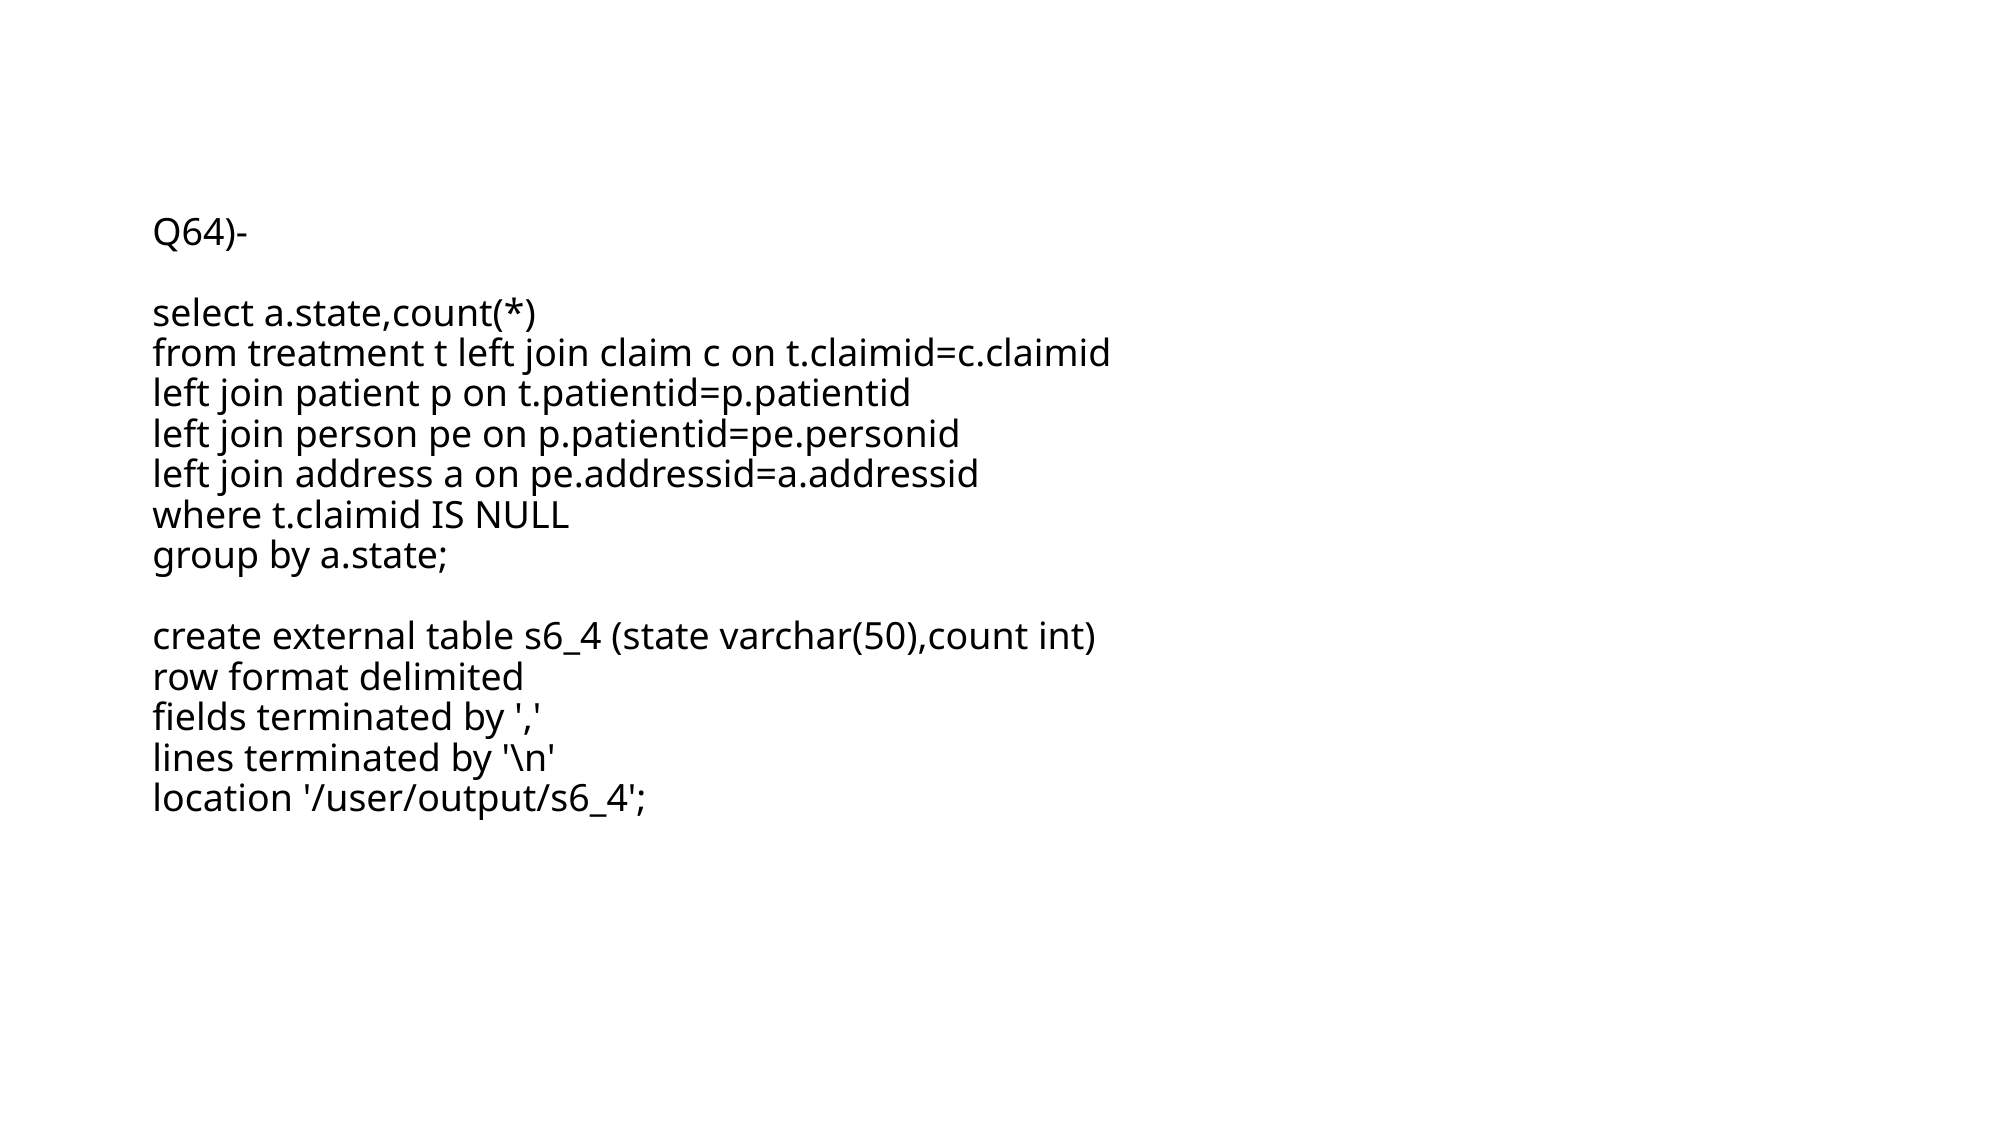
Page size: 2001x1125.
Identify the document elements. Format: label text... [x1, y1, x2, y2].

title Q64)- select a.state,count(*) from treatment t left join claim c on t.claimid=c.claimid left join patient p on t.patientid=p.patientid left join person pe on p.patientid=pe.personid left join address a on pe.addressid=a.addressid where t.claimid IS NULL group by a.state; create external table s6_4 (state varchar(50),count int) row format delimited fields terminated by ',' lines terminated by '\n' location '/user/output/s6_4'; [137, 59, 1863, 1058]
